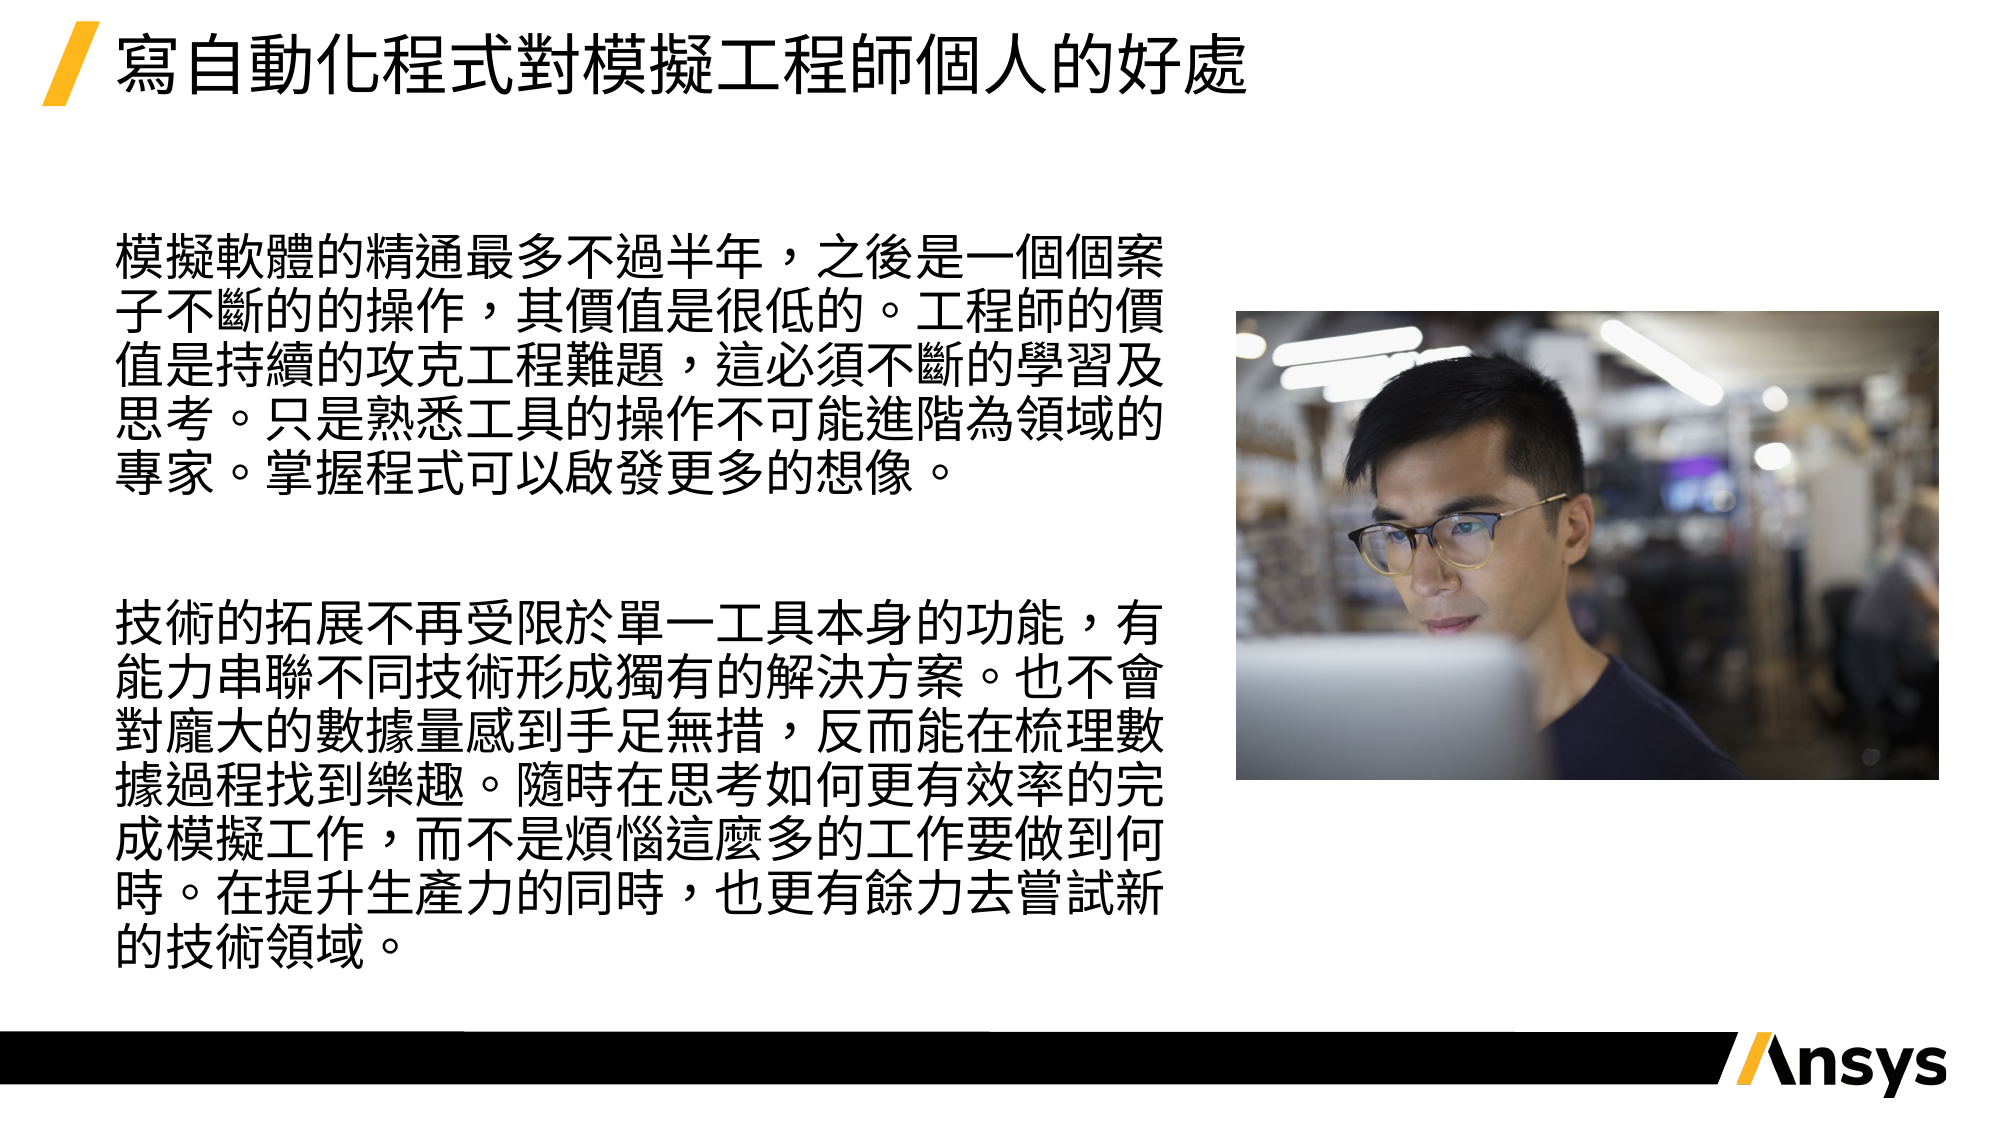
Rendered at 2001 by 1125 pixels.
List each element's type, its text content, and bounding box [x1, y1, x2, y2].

picture [1236, 311, 1939, 780]
title 寫自動化程式對模擬工程師個人的好處 [99, 24, 1900, 164]
list 模擬軟體的精通最多不過半年，之後是一個個案子不斷的的操作，其價值是很低的。工程師的價值是持續的攻克工程難題，這必須不斷的學習及思考。只是熟悉工具的操作不可能進階為領域的專家。掌握程式可以啟發更多的想像。 技術的拓展不再受限於單一工具本身的功能，有能力串聯不同技術形成獨有的解決方案。也不會對龐大的數據量感到手足無措，反而能在梳理數據過程找到樂趣。隨時在思考如何更有效率的完成模擬工作，而不是煩惱這麼多的工作要做到何時。在提升生產力的同時，也更有餘力去嘗試新的技術領域。 [99, 224, 1185, 1007]
